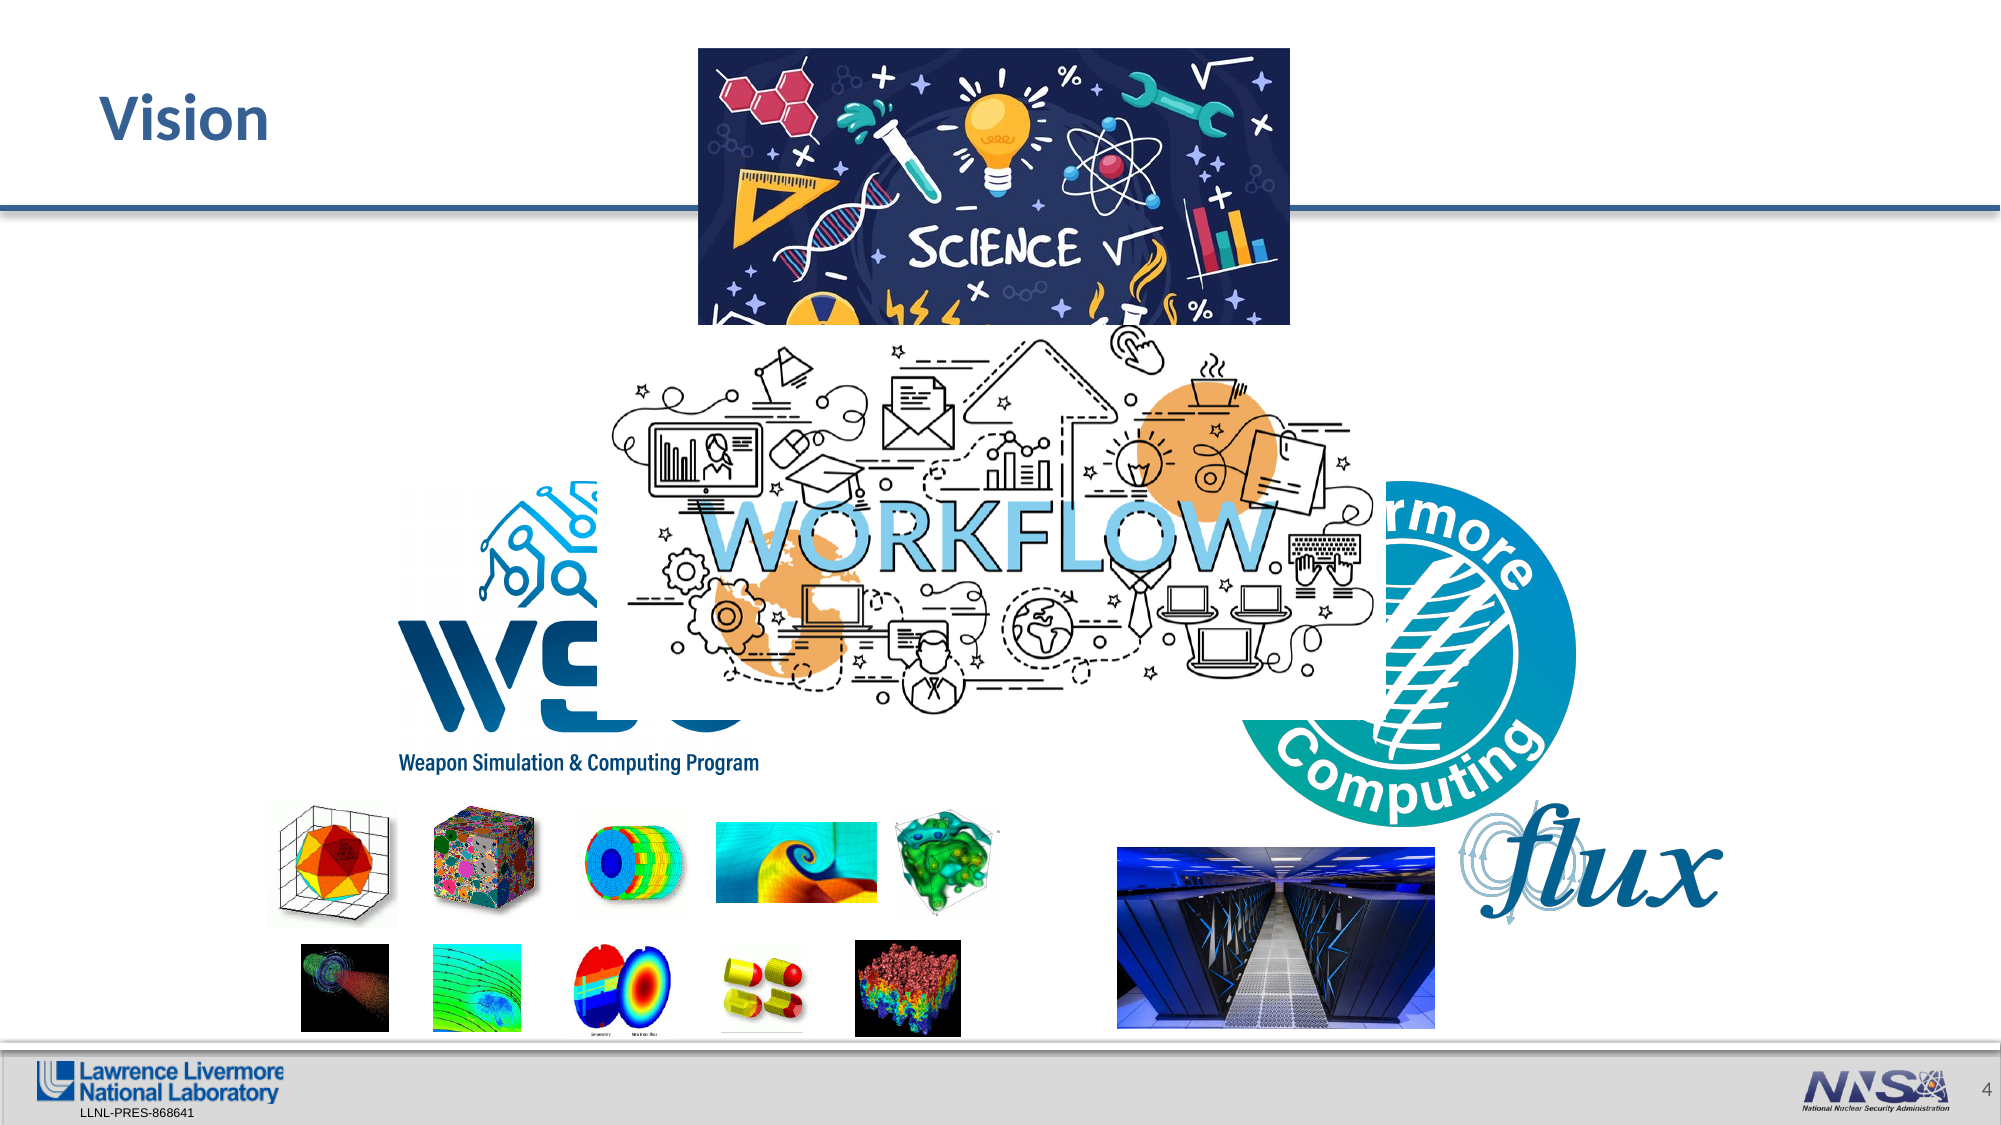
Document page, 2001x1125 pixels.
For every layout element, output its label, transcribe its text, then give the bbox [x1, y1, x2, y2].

picture [597, 48, 1386, 720]
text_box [1117, 481, 1724, 1029]
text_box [266, 481, 1000, 1039]
picture [1795, 1057, 1956, 1119]
title Vision [99, 36, 1900, 202]
